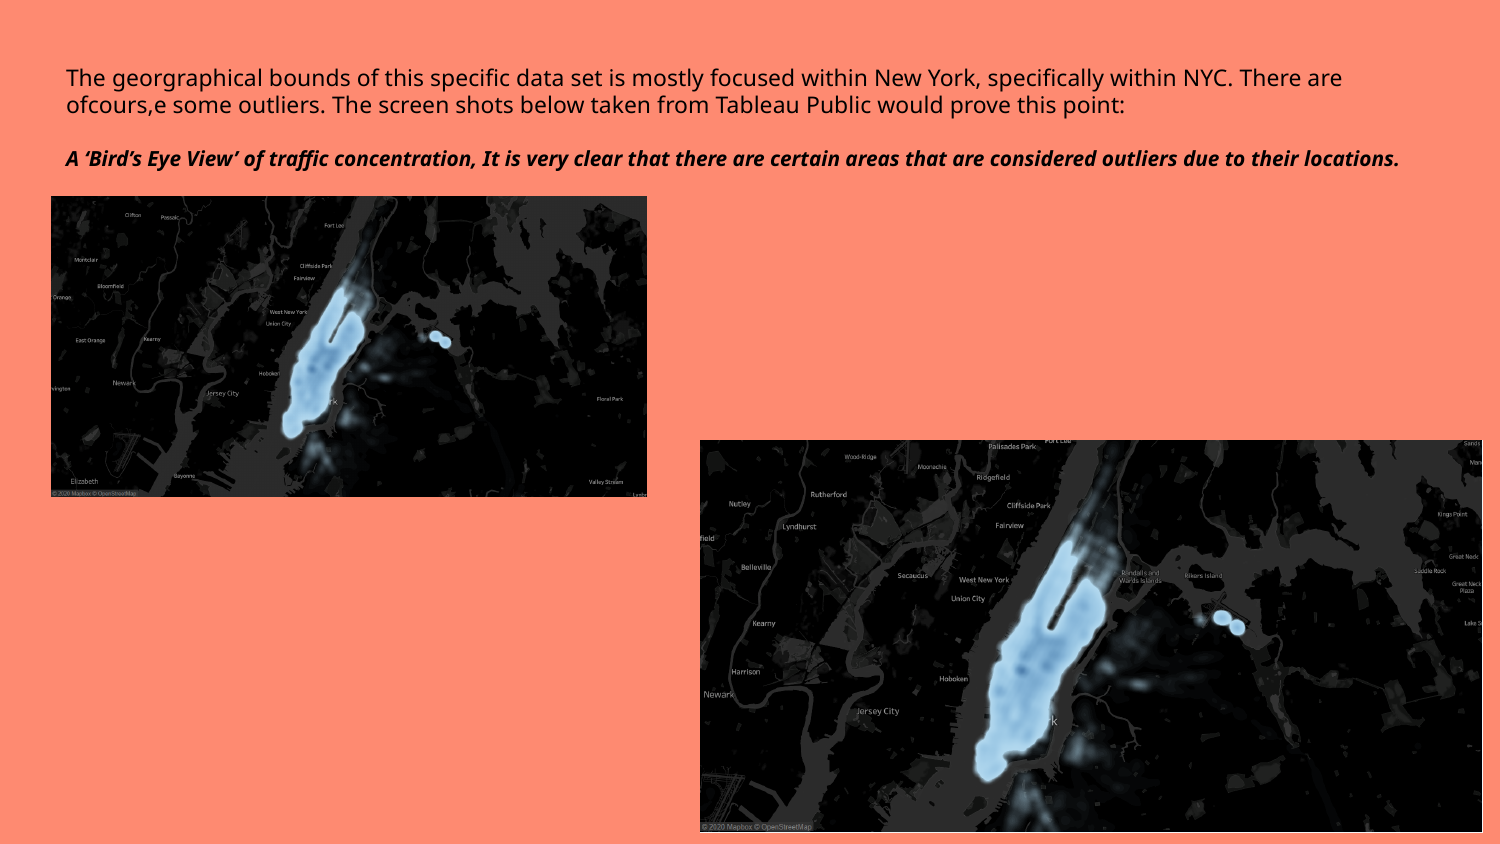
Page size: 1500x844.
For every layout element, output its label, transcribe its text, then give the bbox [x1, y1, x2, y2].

picture [50, 196, 648, 498]
picture [700, 440, 1483, 834]
title The georgraphical bounds of this specific data set is mostly focused within New York, specifically within NYC. There are ofcours,e some outliers. The screen shots below taken from Tableau Public would prove this point: A ‘Bird’s Eye View’ of traffic concentration, It is very clear that there are certain areas that are considered outliers due to their locations. [51, 29, 1449, 782]
